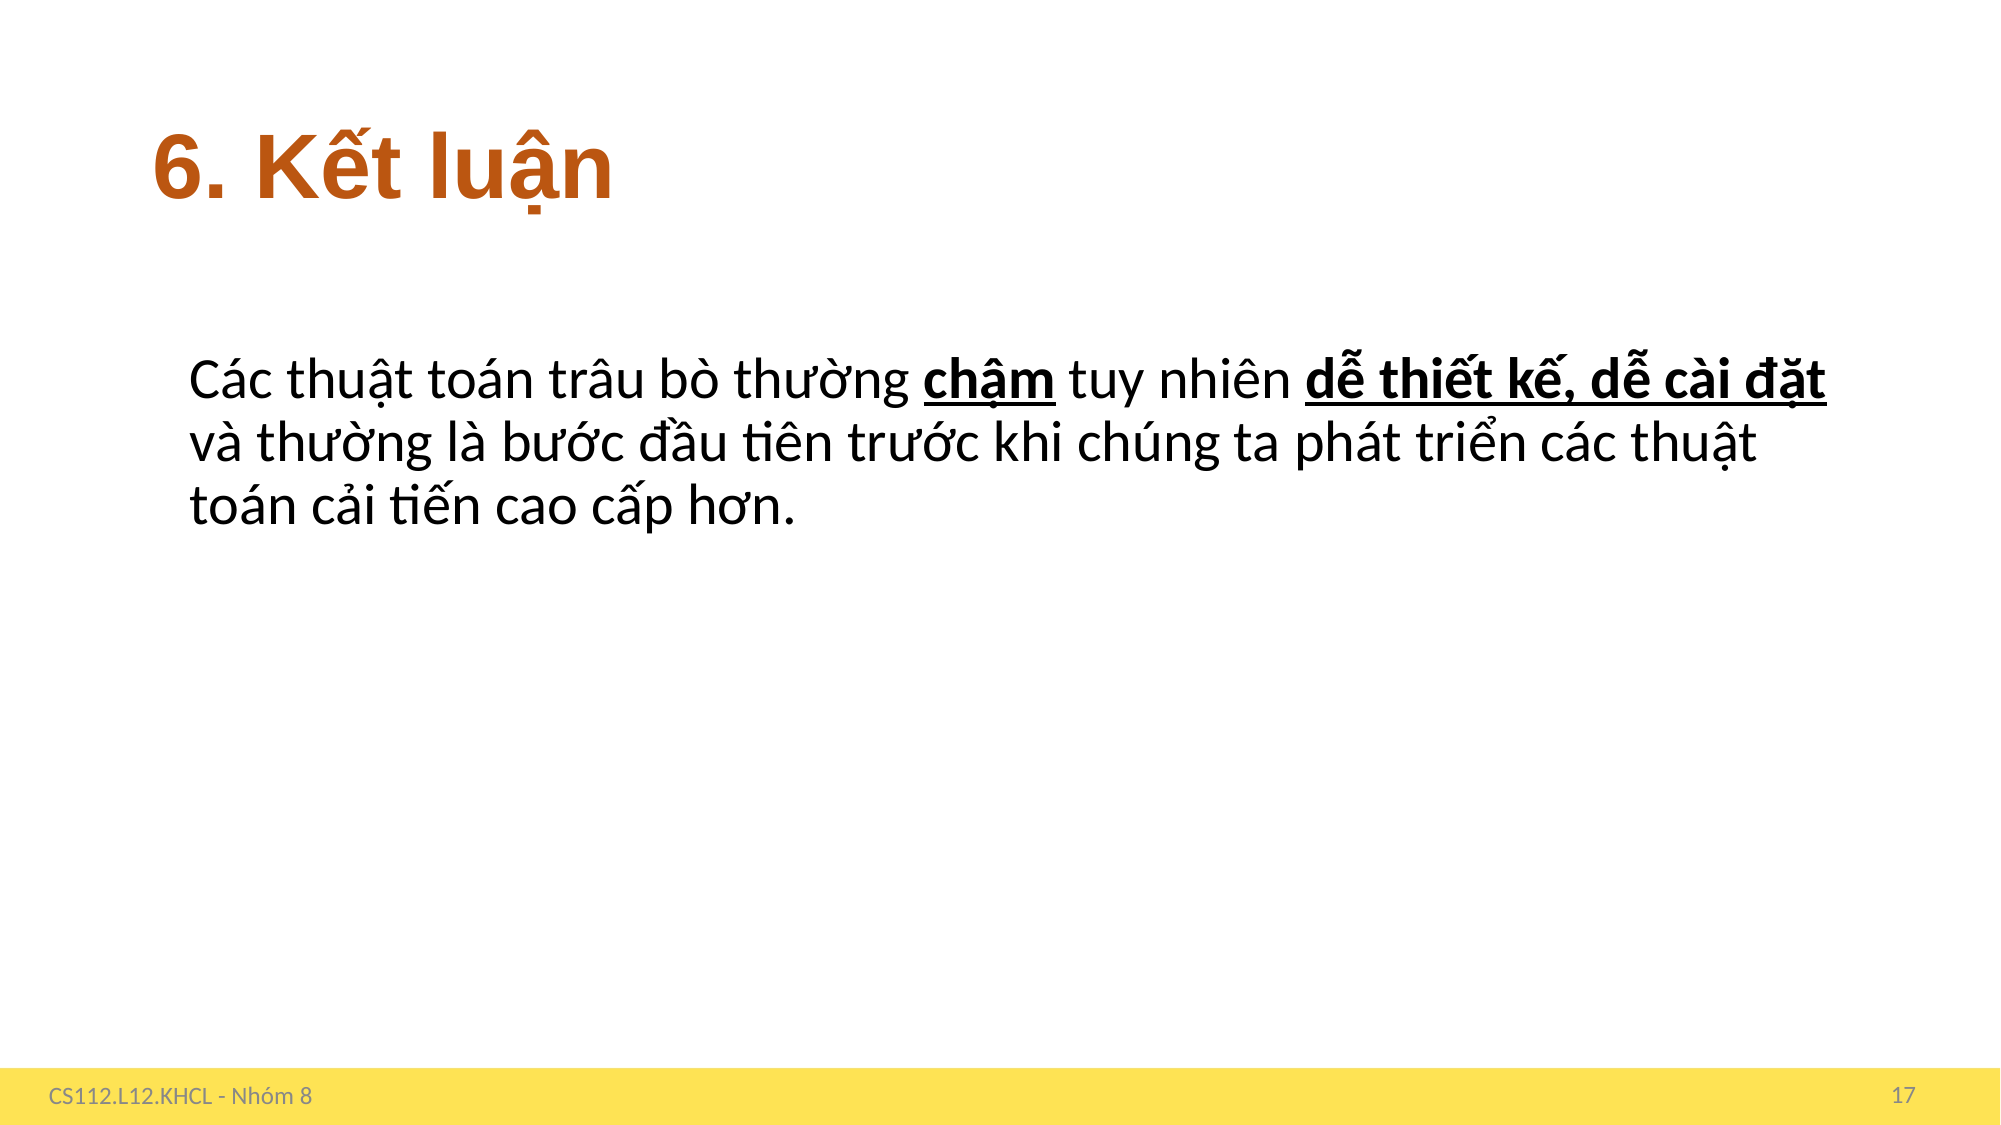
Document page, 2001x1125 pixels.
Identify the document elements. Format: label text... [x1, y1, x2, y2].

footer CS112.L12.KHCL - Nhóm 8 [0, 1065, 519, 1125]
slide_number 17 [1481, 1063, 1932, 1124]
picture [0, 0, 2001, 1125]
title 6. Kết luận [137, 59, 1863, 278]
list Các thuật toán trâu bò thường chậm tuy nhiên dễ thiết kế, dễ cài đặt và thường là bước đầu tiên trước khi chúng ta phát triển các thuật toán cải tiến cao cấp hơn. [137, 340, 1863, 1055]
